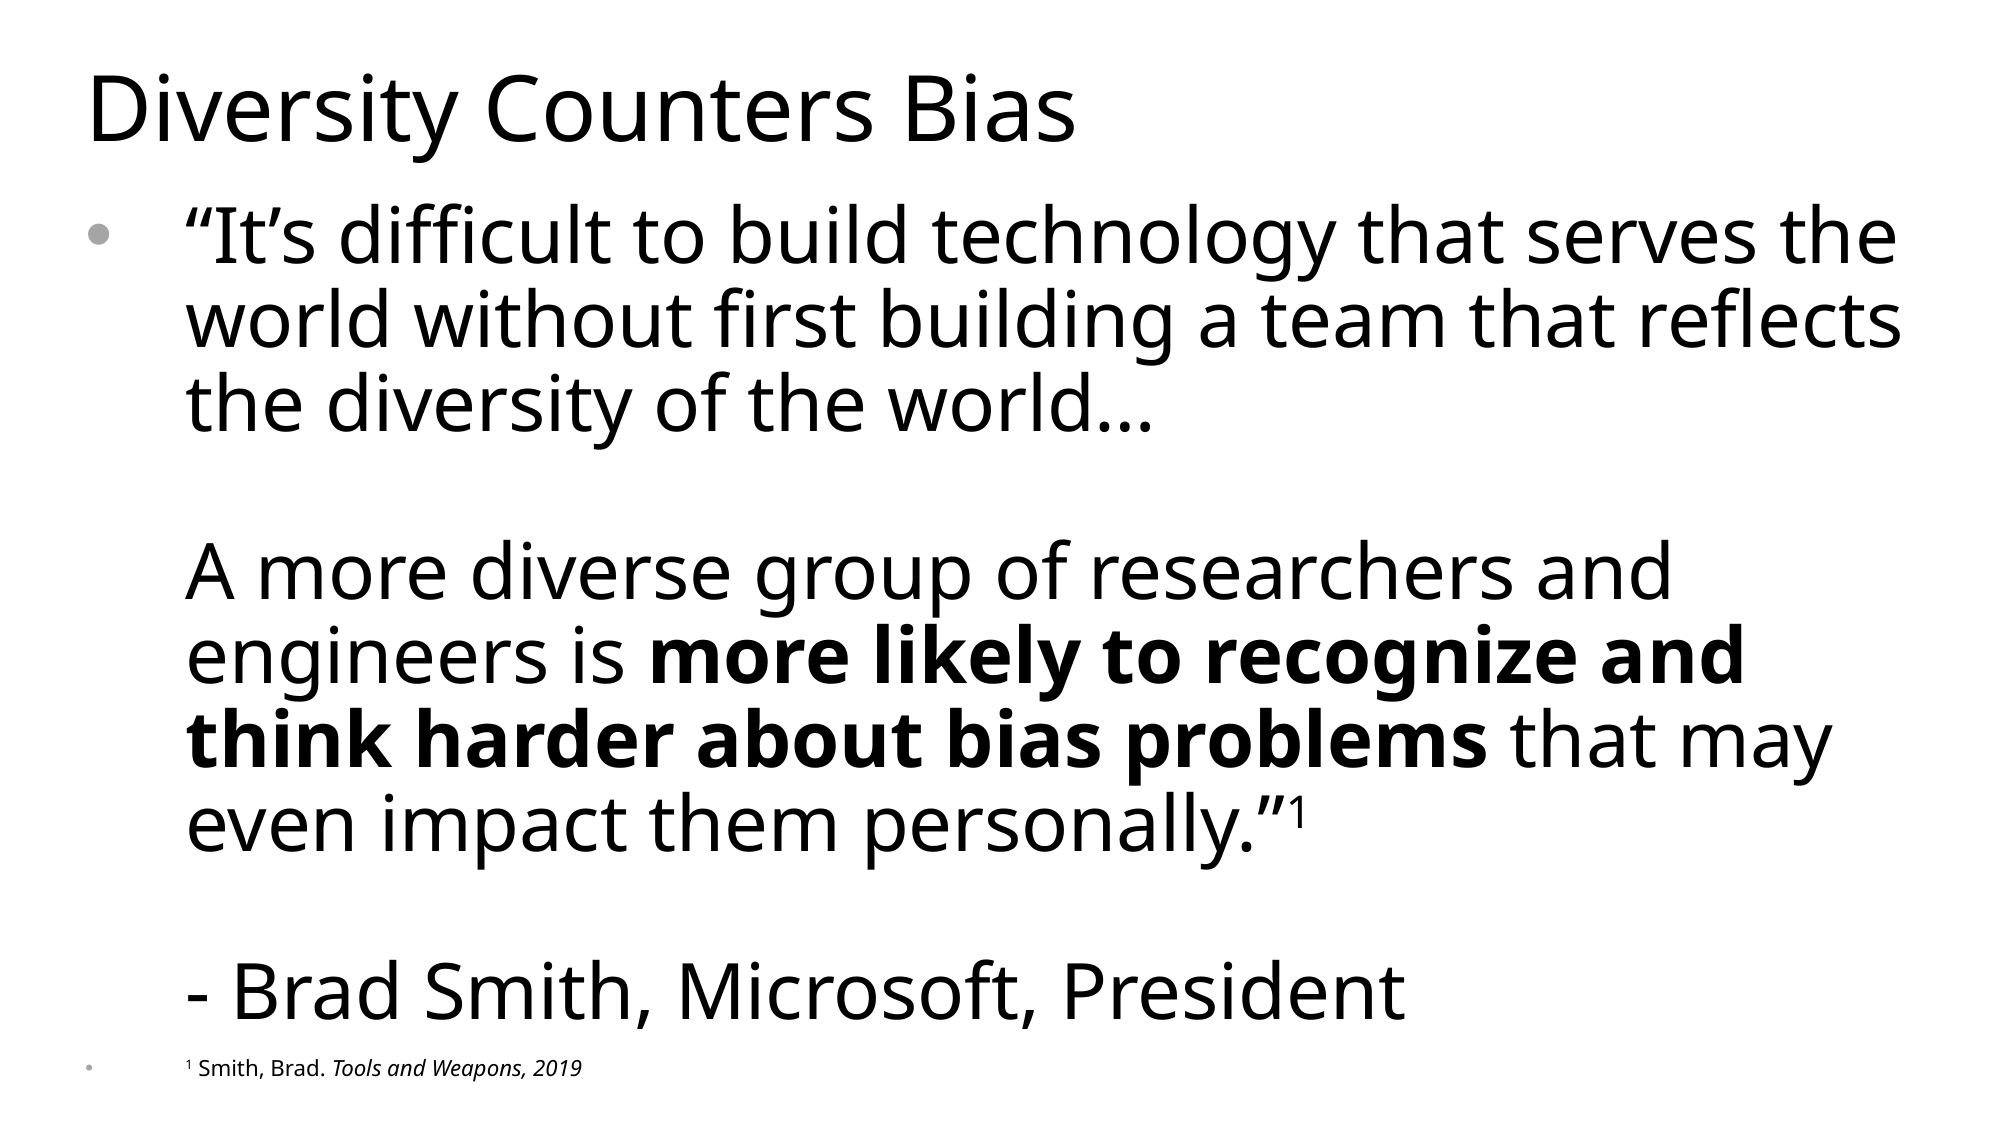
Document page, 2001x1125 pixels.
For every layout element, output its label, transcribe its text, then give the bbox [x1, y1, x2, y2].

title Diversity Counters Bias [70, 54, 1926, 189]
list “It’s difficult to build technology that serves the world without first building a team that reflects the diversity of the world… A more diverse group of researchers and engineers is more likely to recognize and think harder about bias problems that may even impact them personally.”1 - Brad Smith, Microsoft, President 1 Smith, Brad. Tools and Weapons, 2019 [70, 189, 1930, 908]
